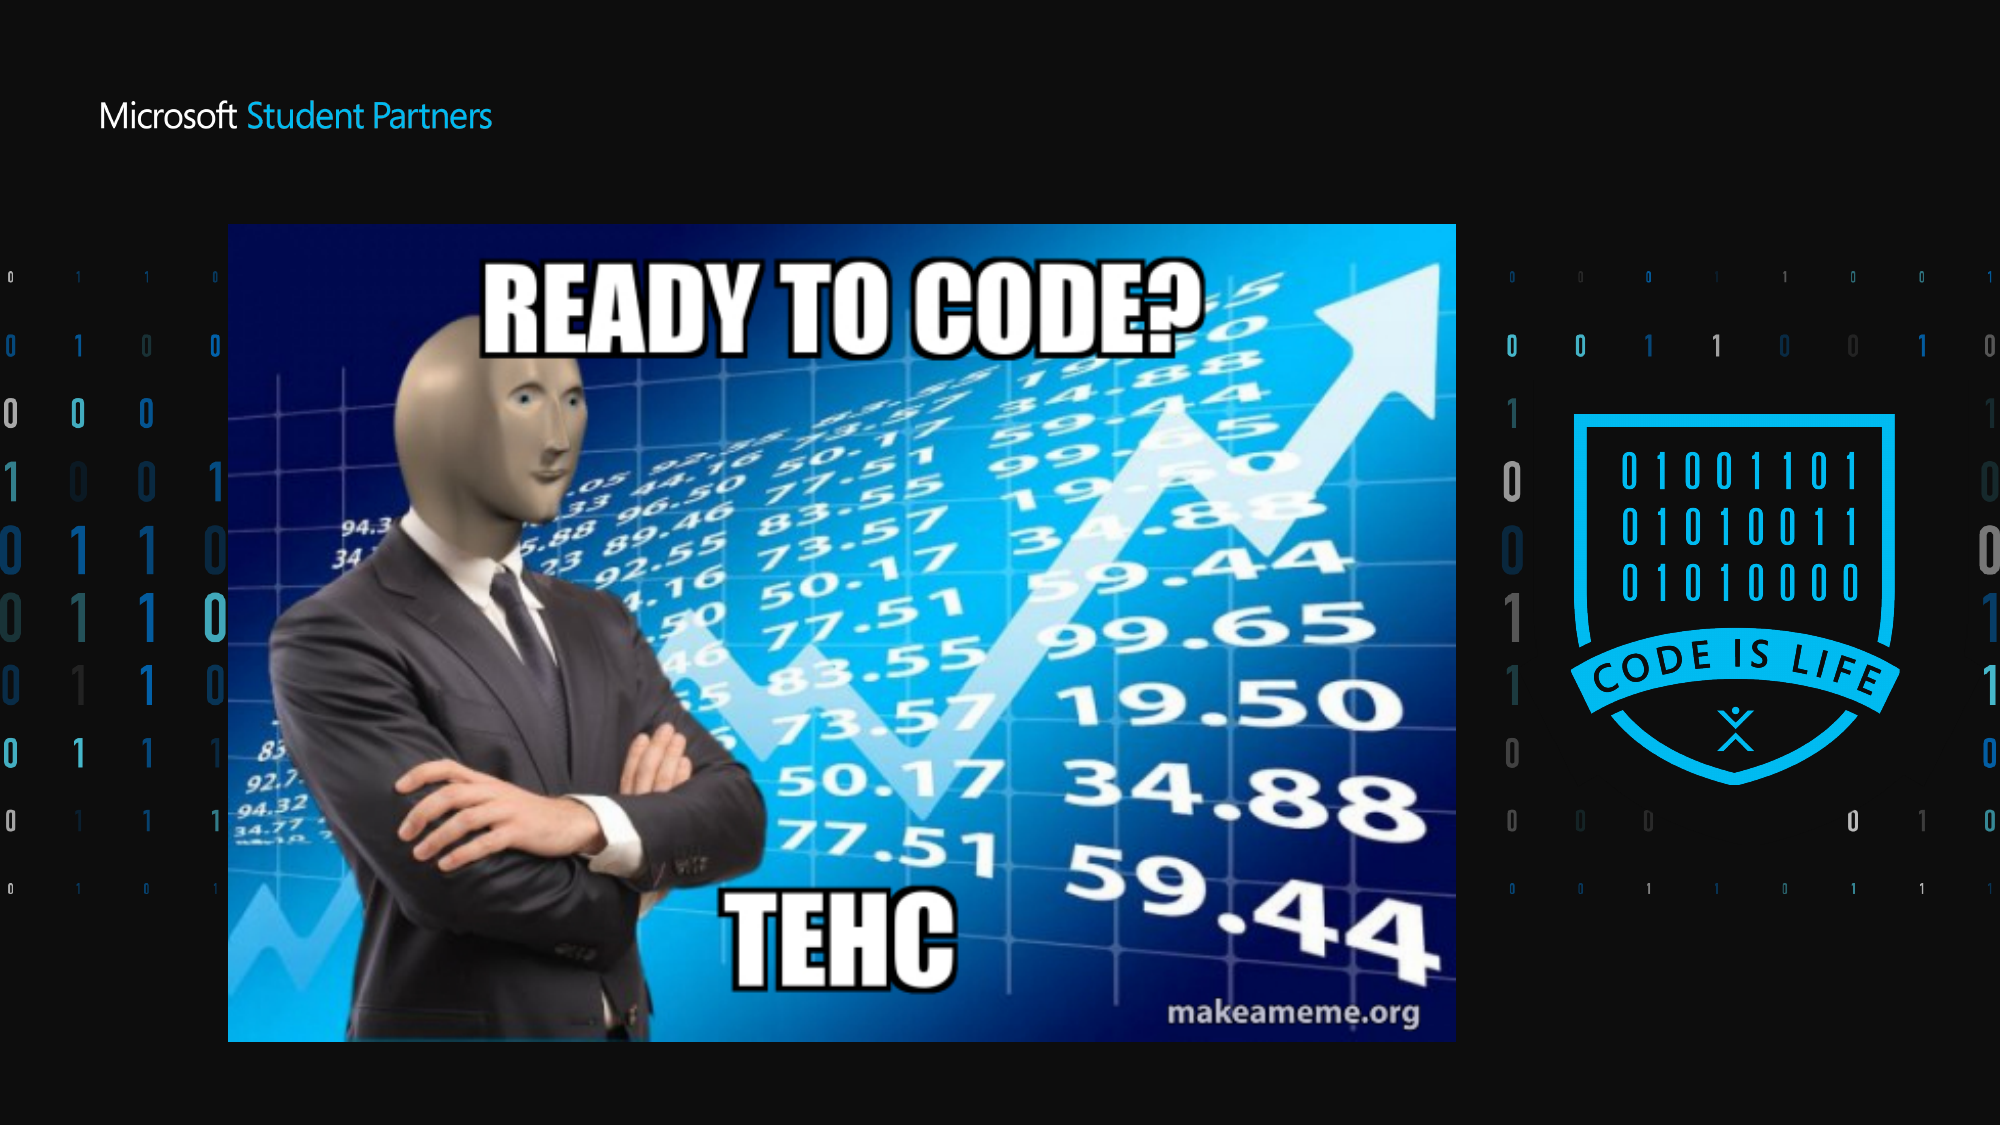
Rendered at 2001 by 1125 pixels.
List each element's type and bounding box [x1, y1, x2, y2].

picture [95, 96, 496, 133]
picture [0, 224, 2000, 1042]
